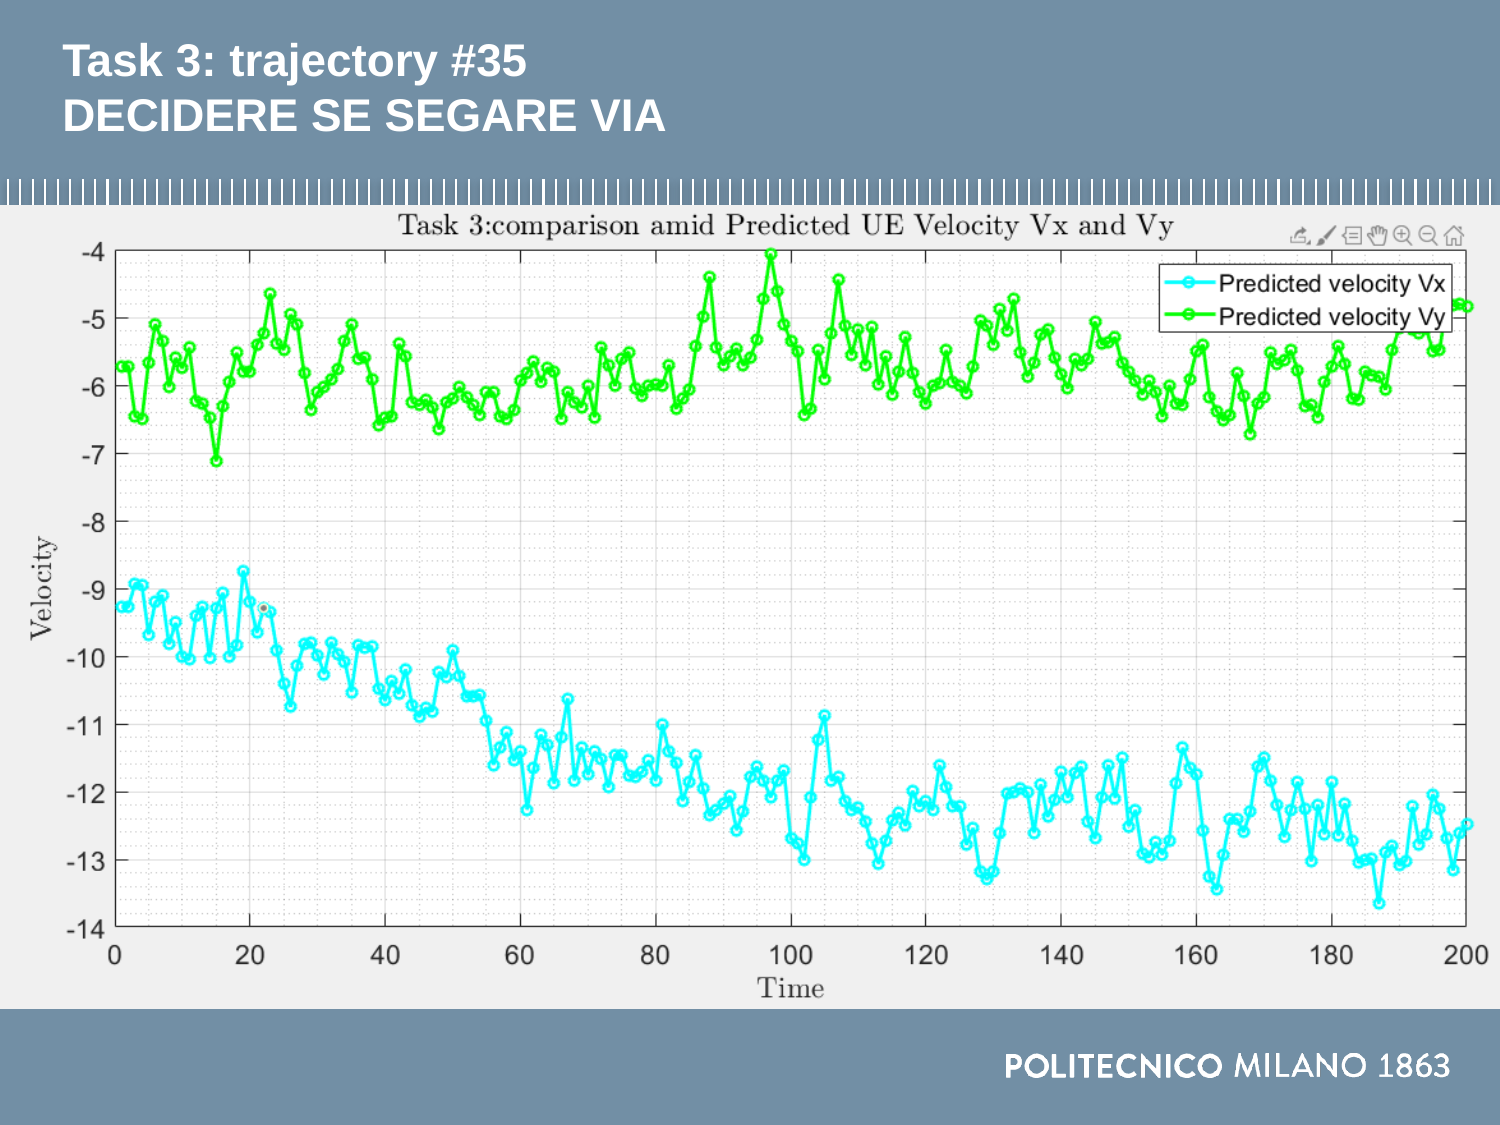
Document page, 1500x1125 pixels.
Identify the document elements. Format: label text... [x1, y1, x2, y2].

picture [0, 204, 1500, 1009]
picture [999, 1041, 1456, 1089]
title Task 3: trajectory #35 DECIDERE SE SEGARE VIA [47, 22, 1455, 161]
